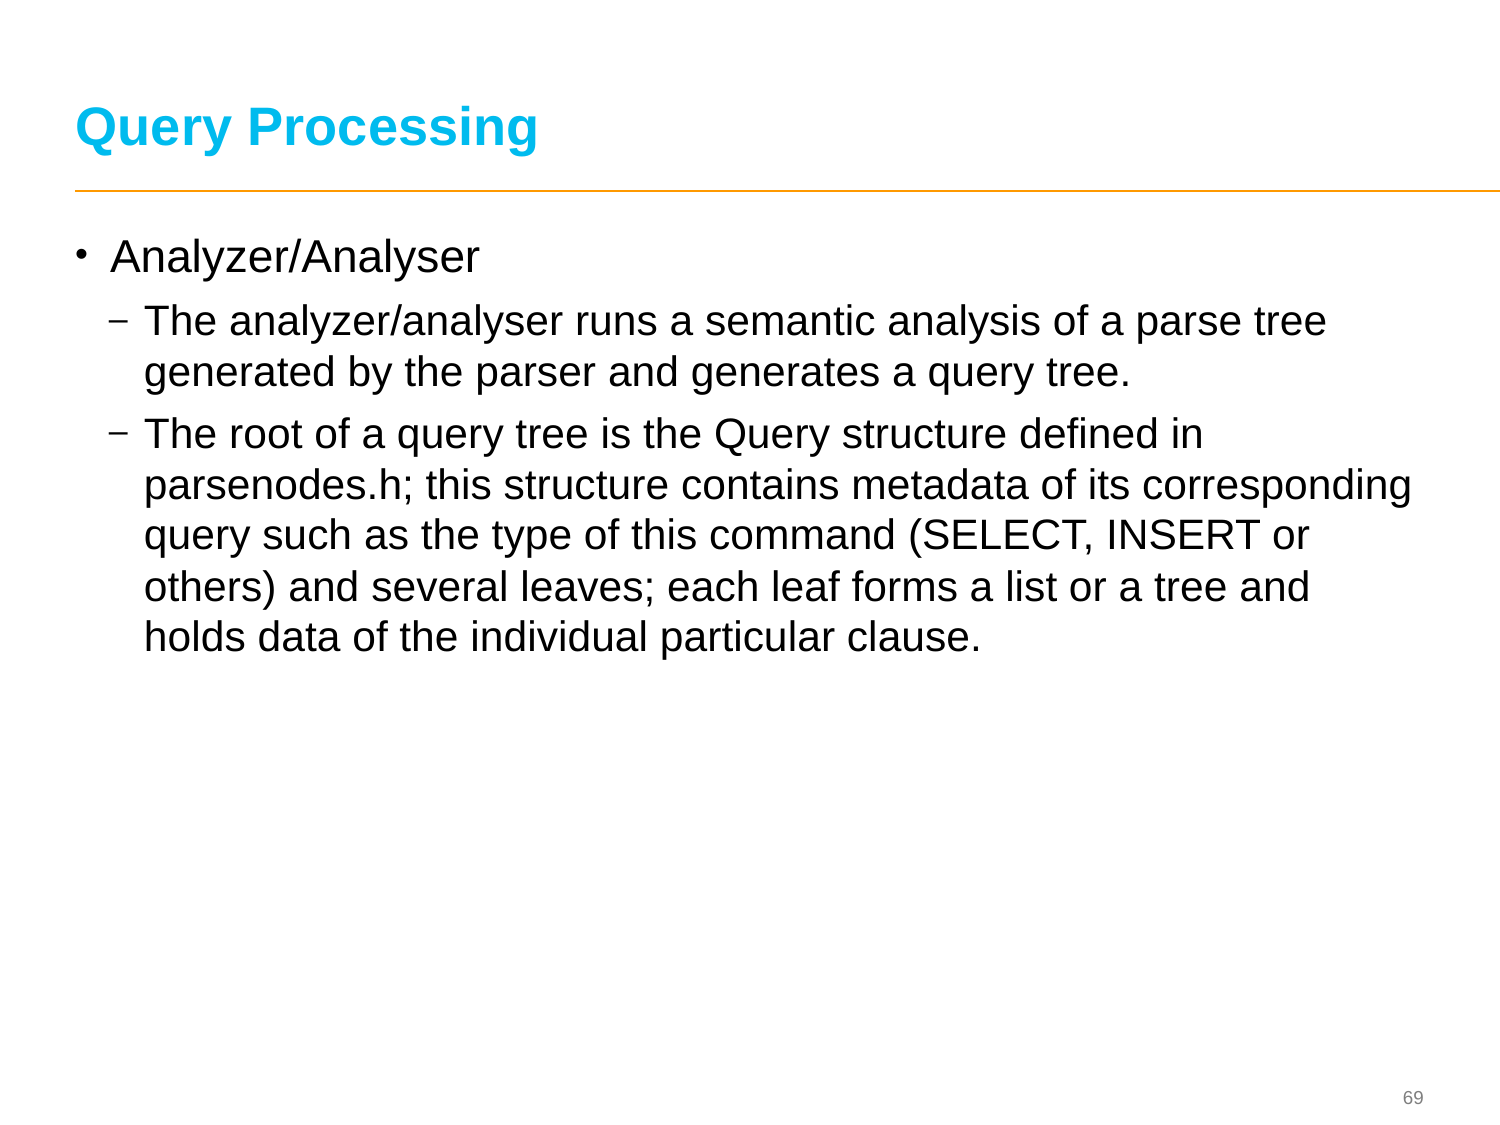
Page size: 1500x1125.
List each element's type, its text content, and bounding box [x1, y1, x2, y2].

list Analyzer/Analyser The analyzer/analyser runs a semantic analysis of a parse tree generated by the parser and generates a query tree. The root of a query tree is the Query structure defined in parsenodes.h; this structure contains metadata of its corresponding query such as the type of this command (SELECT, INSERT or others) and several leaves; each leaf forms a list or a tree and holds data of the individual particular clause. [75, 226, 1425, 668]
title Query Processing [75, 27, 1422, 157]
